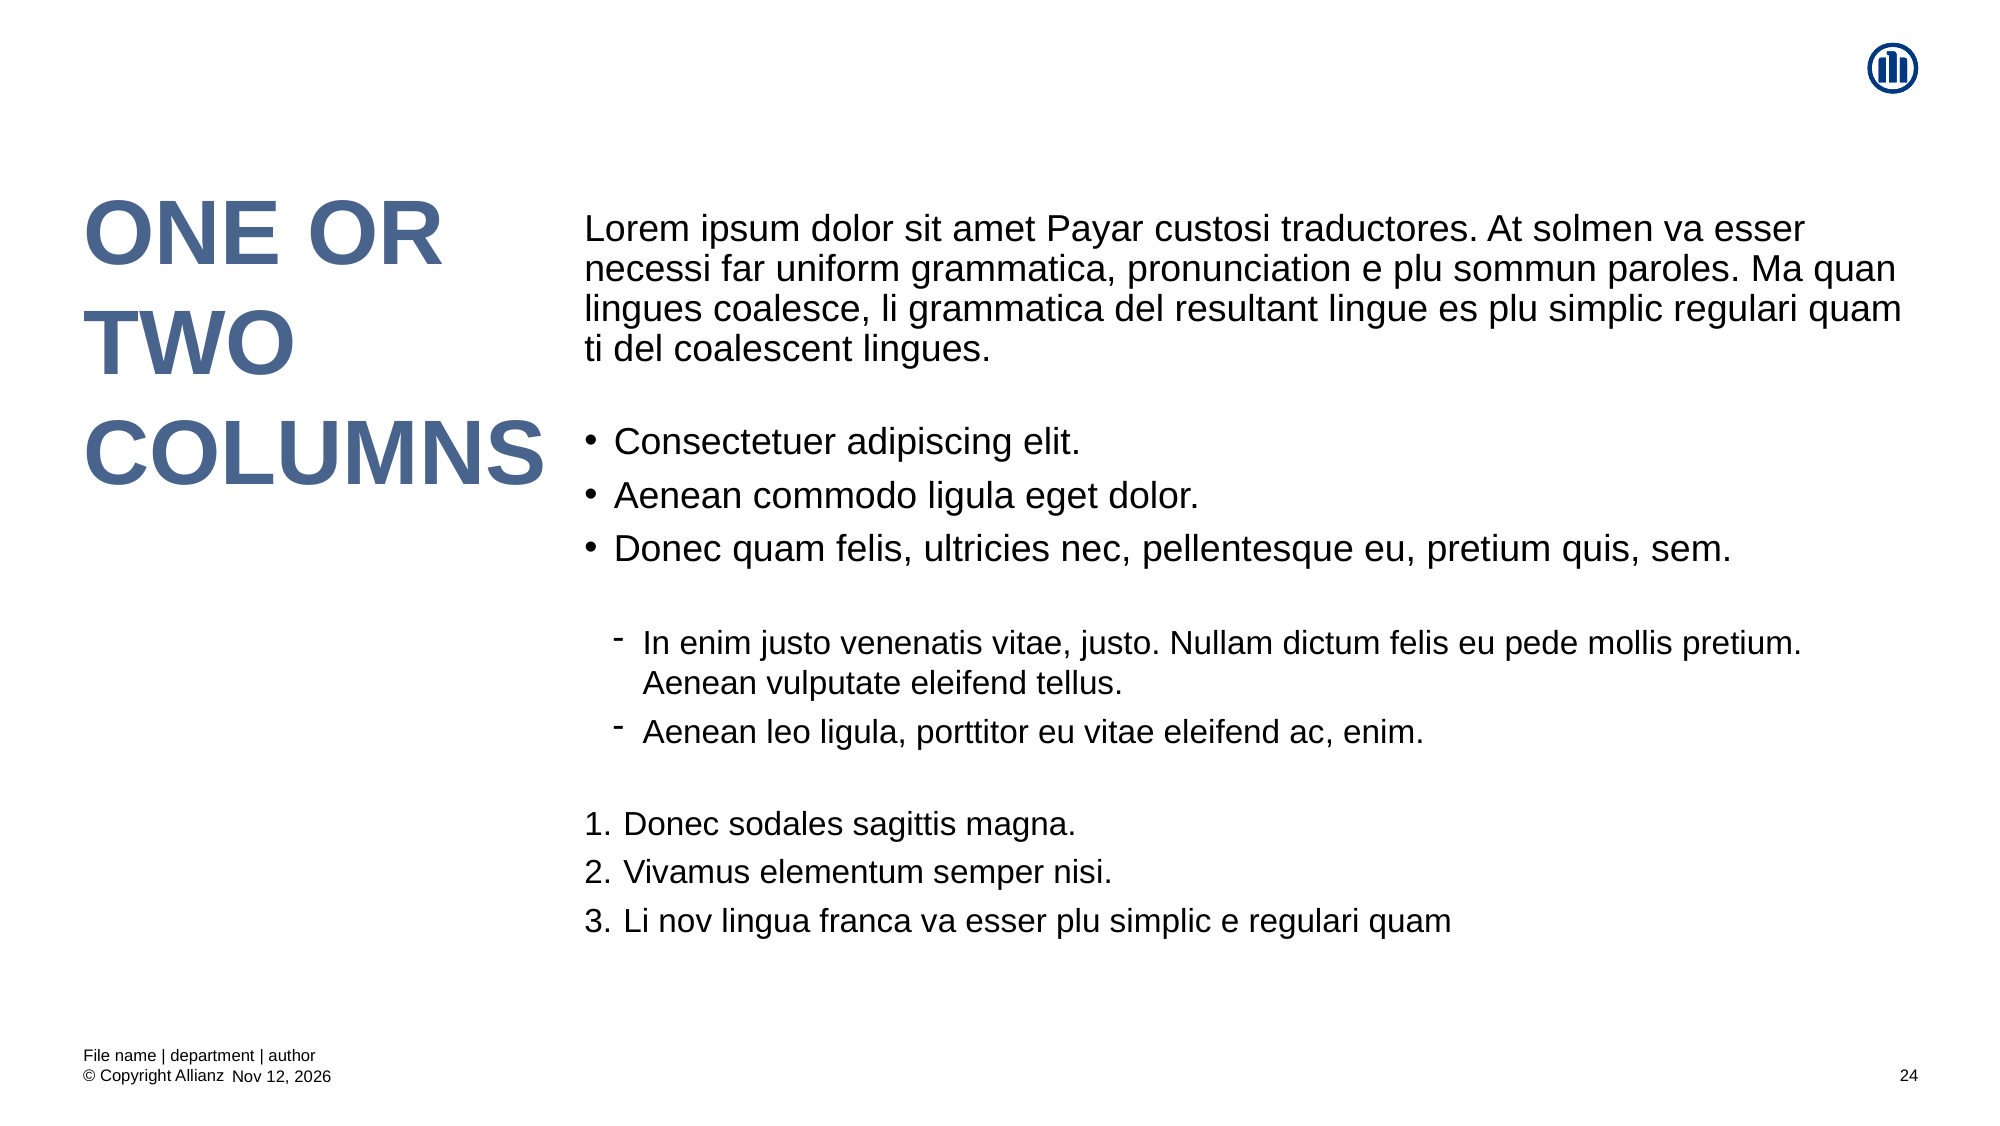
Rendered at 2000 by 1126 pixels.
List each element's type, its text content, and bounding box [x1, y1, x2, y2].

footer File name | department | author [83, 1044, 1004, 1066]
slide_number 24 [1834, 1065, 1919, 1126]
list Lorem ipsum dolor sit amet Payar custosi traductores. At solmen va esser necessi far uniform grammatica, pronunciation e plu sommun paroles. Ma quan lingues coalesce, li grammatica del resultant lingue es plu simplic regulari quam ti del coalescent lingues. Consectetuer adipiscing elit. Aenean commodo ligula eget dolor. Donec quam felis, ultricies nec, pellentesque eu, pretium quis, sem. In enim justo venenatis vitae, justo. Nullam dictum felis eu pede mollis pretium. Aenean vulputate eleifend tellus. Aenean leo ligula, porttitor eu vitae eleifend ac, enim. Donec sodales sagittis magna. Vivamus elementum semper nisi. Li nov lingua franca va esser plu simplic e regulari quam [584, 208, 1919, 1003]
slide_number 19-Aug-20 [232, 1066, 447, 1086]
title One or two Columns [83, 126, 585, 882]
